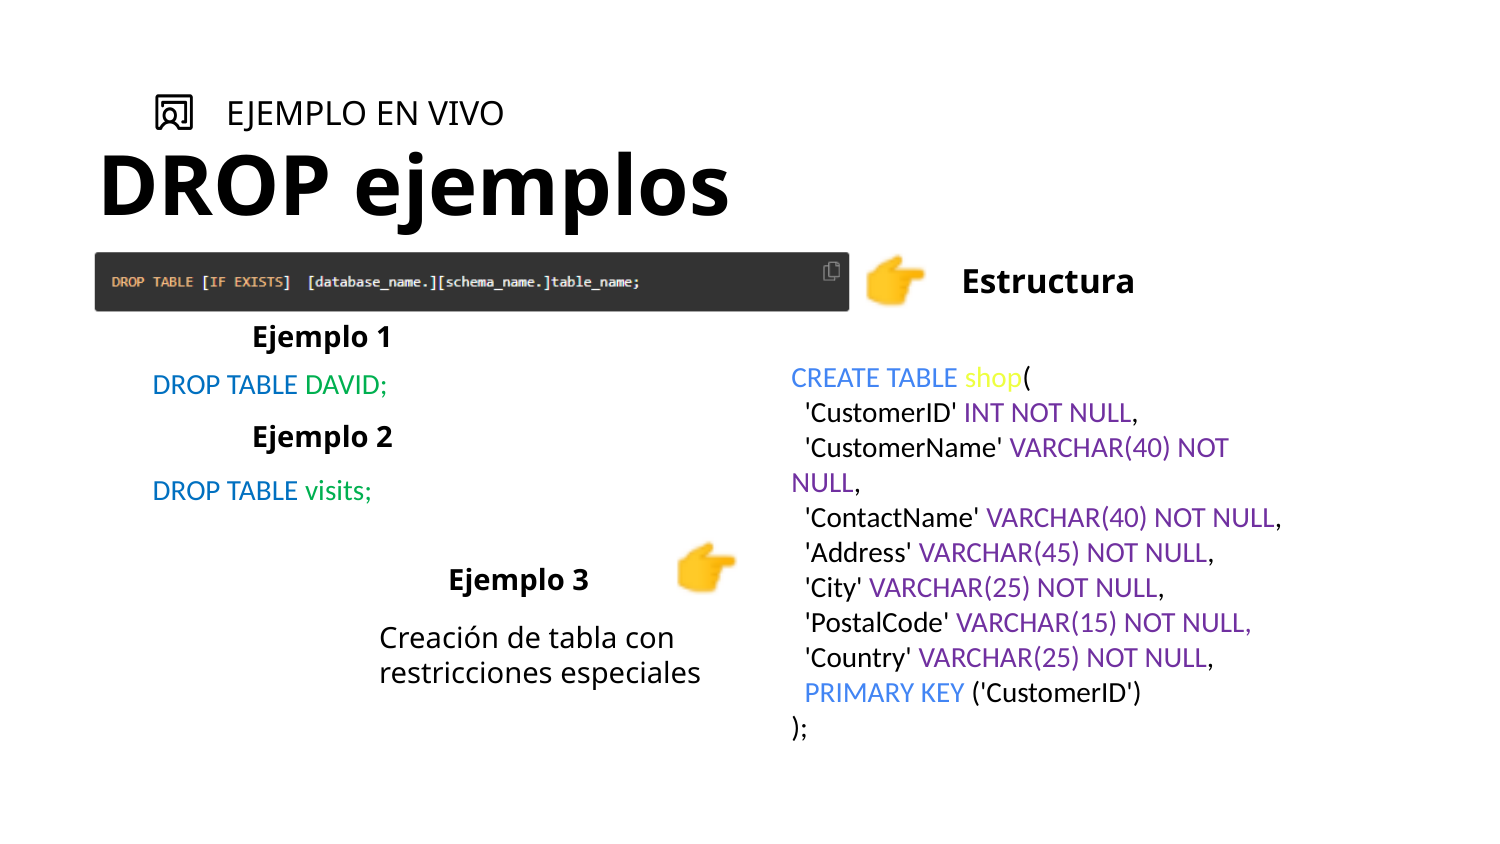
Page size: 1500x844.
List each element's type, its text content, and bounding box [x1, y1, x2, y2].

picture [81, 242, 943, 324]
text_box CREATE TABLE shop( 'CustomerID' INT NOT NULL, 'CustomerName' VARCHAR(40) NOT NULL, 'ContactName' VARCHAR(40) NOT NULL, 'Address' VARCHAR(45) NOT NULL, 'City' VARCHAR(25) NOT NULL, 'PostalCode' VARCHAR(15) NOT NULL, 'Country' VARCHAR(25) NOT NULL, PRIMARY KEY ('CustomerID') ); [780, 352, 1296, 749]
text_box DROP TABLE visits; [141, 465, 563, 512]
text_box DROP ejemplos [82, 128, 1418, 249]
text_box Ejemplo 1 [141, 329, 504, 359]
text_box EJEMPLO EN VIVO [215, 76, 690, 147]
text_box Ejemplo 2 [141, 412, 504, 459]
picture [664, 529, 754, 611]
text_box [137, 70, 212, 154]
text_box DROP TABLE DAVID; [141, 359, 563, 406]
text_box Creación de tabla con restricciones especiales [364, 604, 727, 705]
text_box Estructura [950, 254, 1189, 306]
text_box Ejemplo 3 [337, 555, 659, 602]
